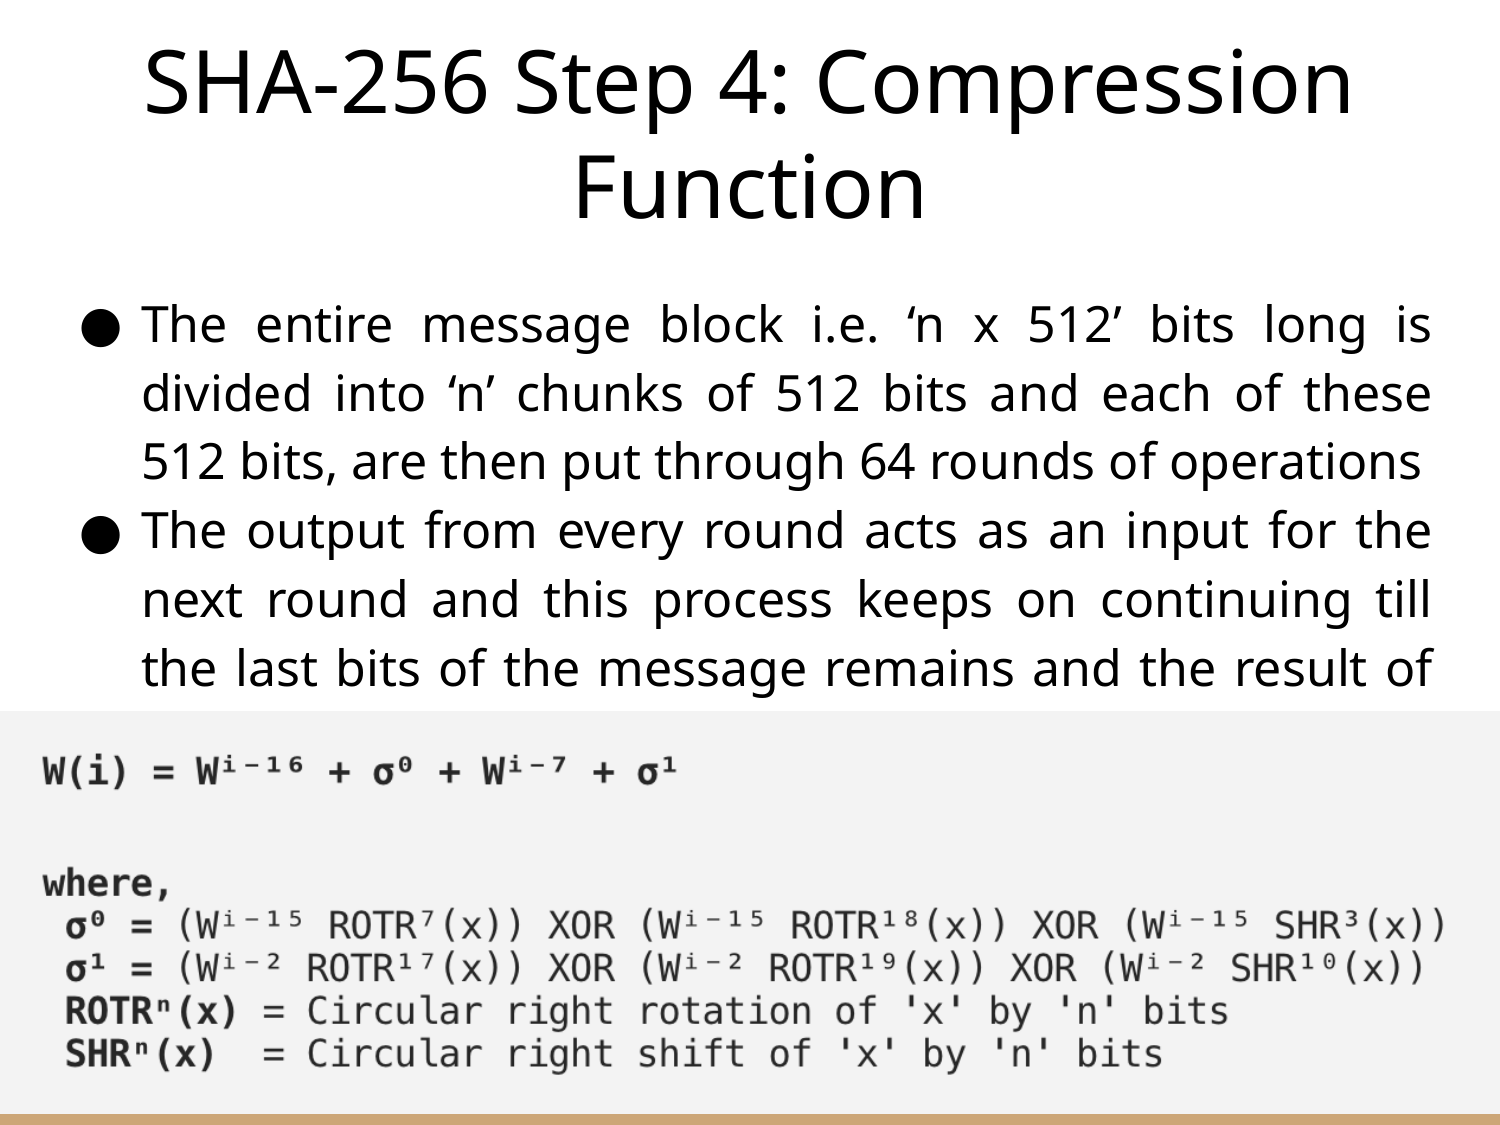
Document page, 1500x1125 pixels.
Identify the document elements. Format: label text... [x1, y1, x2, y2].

picture [0, 710, 1500, 1115]
title SHA-256 Step 4: Compression Function [51, 69, 1449, 251]
list The entire message block i.e. ‘n x 512’ bits long is divided into ‘n’ chunks of 512 bits and each of these 512 bits, are then put through 64 rounds of operations The output from every round acts as an input for the next round and this process keeps on continuing till the last bits of the message remains and the result of the last round for the nᵗʰ part of the message block gives the result i.e. the hash for the entire message [51, 267, 1449, 709]
